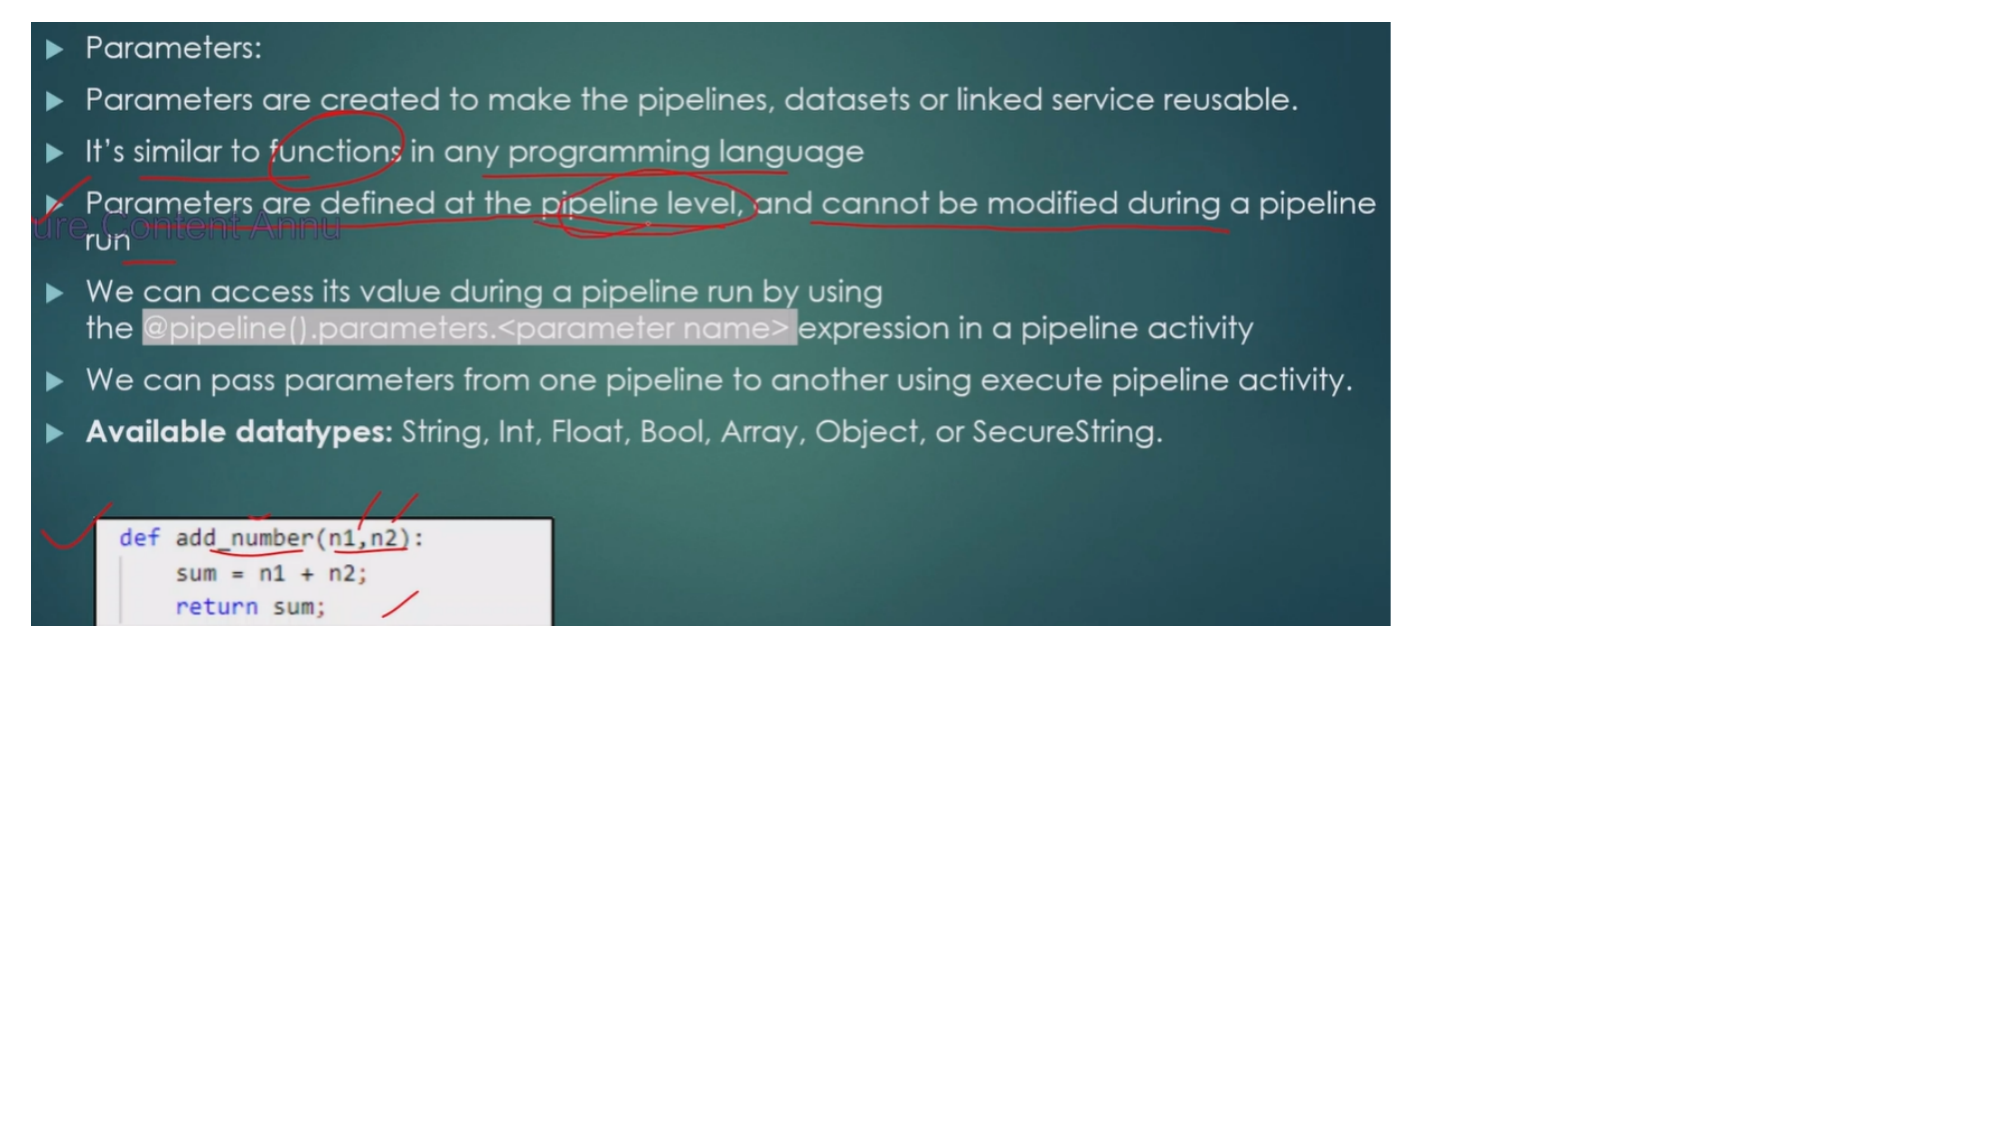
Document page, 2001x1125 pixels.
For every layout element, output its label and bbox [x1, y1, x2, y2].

picture [30, 22, 1391, 626]
